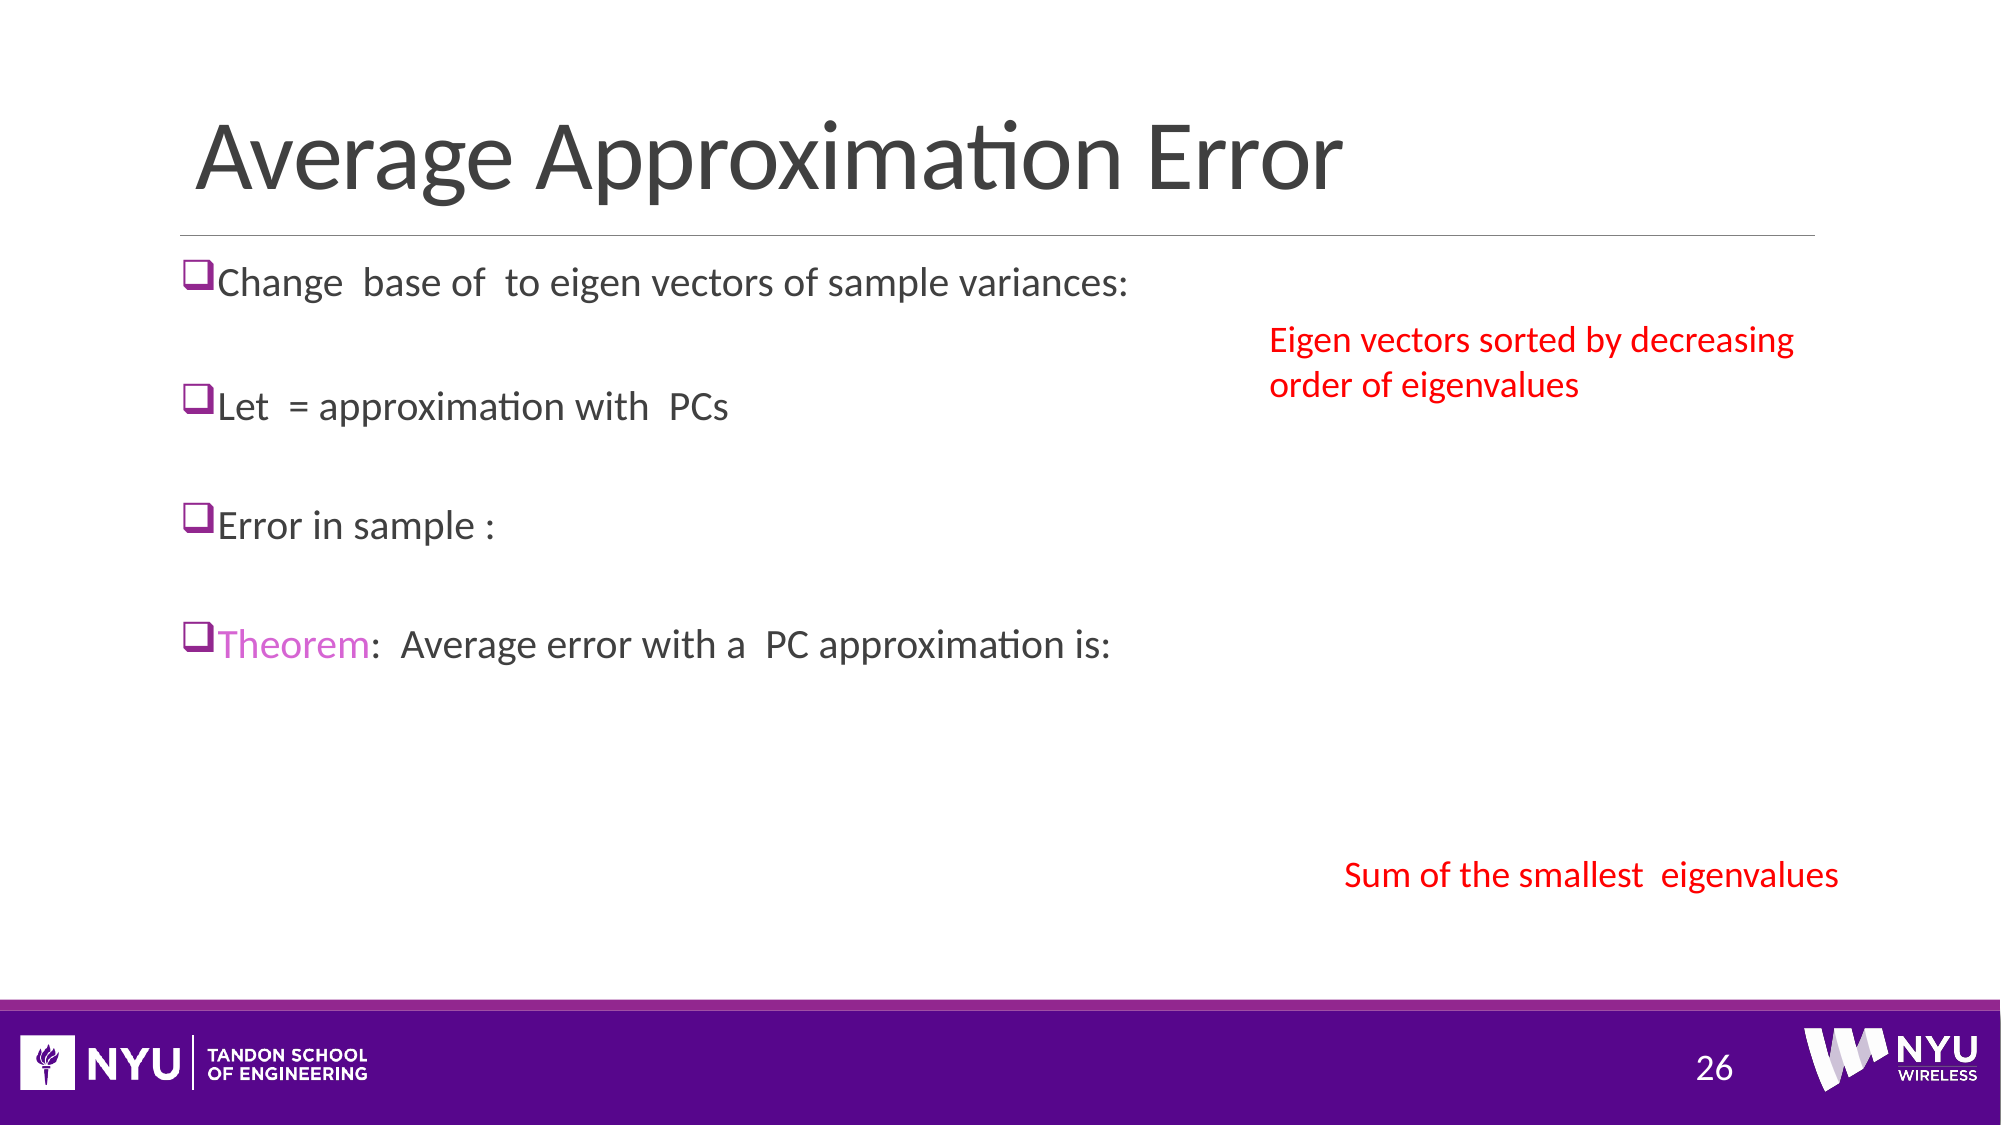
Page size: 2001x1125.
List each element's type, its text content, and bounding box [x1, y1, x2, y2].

text_box Eigen vectors sorted by decreasing order of eigenvalues [1254, 307, 1830, 413]
title Average Approximation Error [180, 47, 1830, 218]
slide_number 26 [1533, 1035, 1749, 1096]
